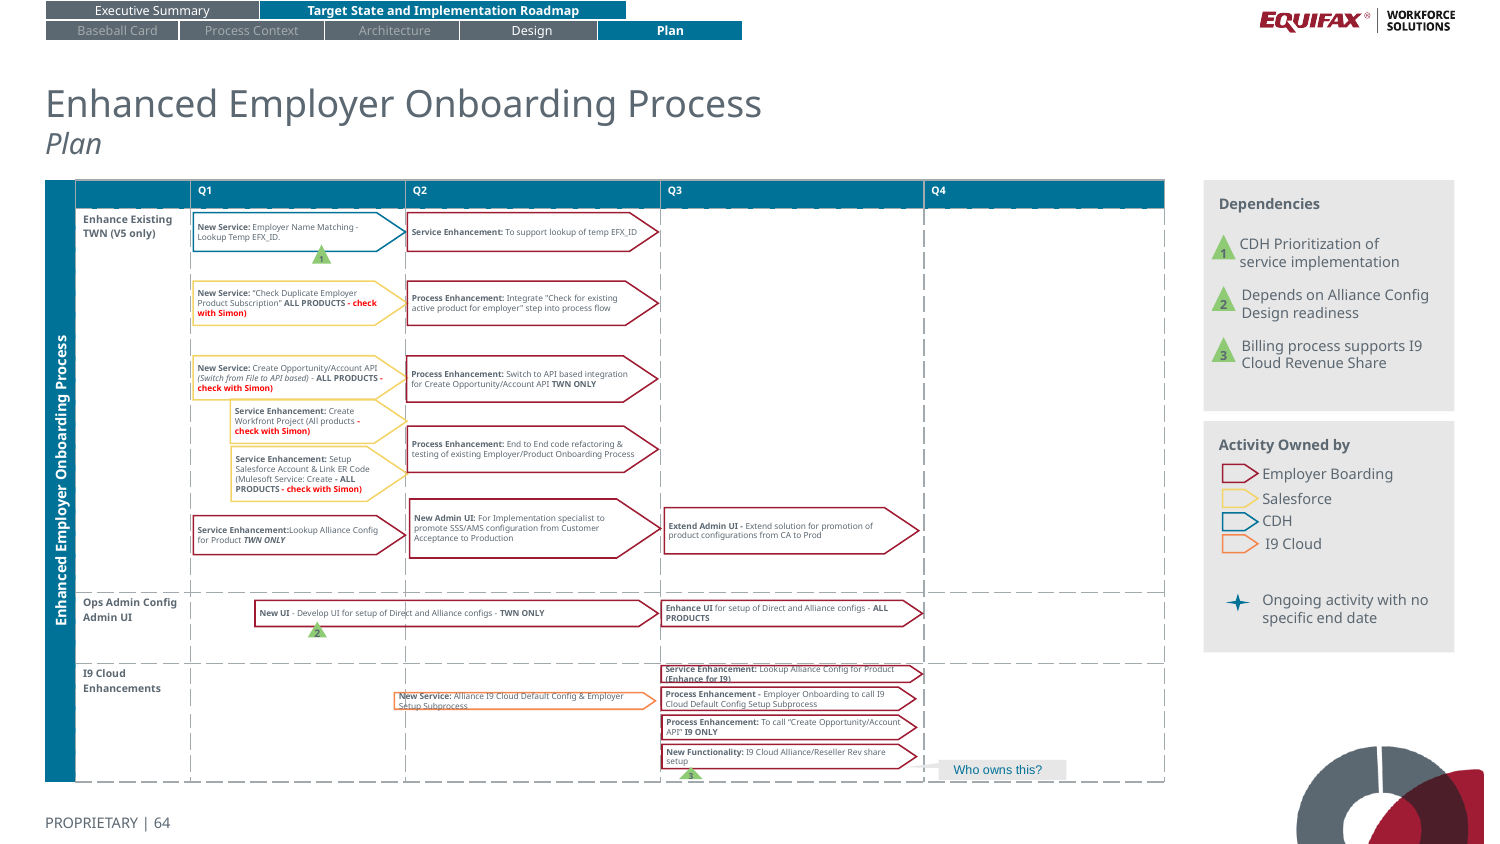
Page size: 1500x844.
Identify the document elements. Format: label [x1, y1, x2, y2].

text_box [255, 600, 659, 638]
text_box [664, 507, 919, 554]
text_box [662, 744, 917, 780]
table_header [925, 181, 1164, 209]
text_box [170, 687, 917, 740]
table_header [406, 181, 660, 209]
text_box [407, 212, 659, 252]
text_box [193, 355, 658, 444]
text_box [409, 499, 661, 559]
text_box [904, 759, 1067, 780]
title [45, 80, 1455, 156]
text_box [661, 600, 923, 627]
text_box [193, 212, 406, 264]
text_box [661, 665, 923, 683]
text_box [1203, 180, 1455, 412]
text_box [45, 180, 110, 782]
text_box [193, 281, 659, 326]
text_box [45, 0, 744, 41]
table_cell [76, 209, 1165, 782]
text_box [1203, 421, 1455, 653]
table_header [191, 181, 405, 209]
table_header [76, 181, 190, 209]
table_header [661, 181, 923, 209]
text_box [193, 515, 406, 555]
text_box [231, 426, 659, 502]
picture [0, 0, 1500, 844]
